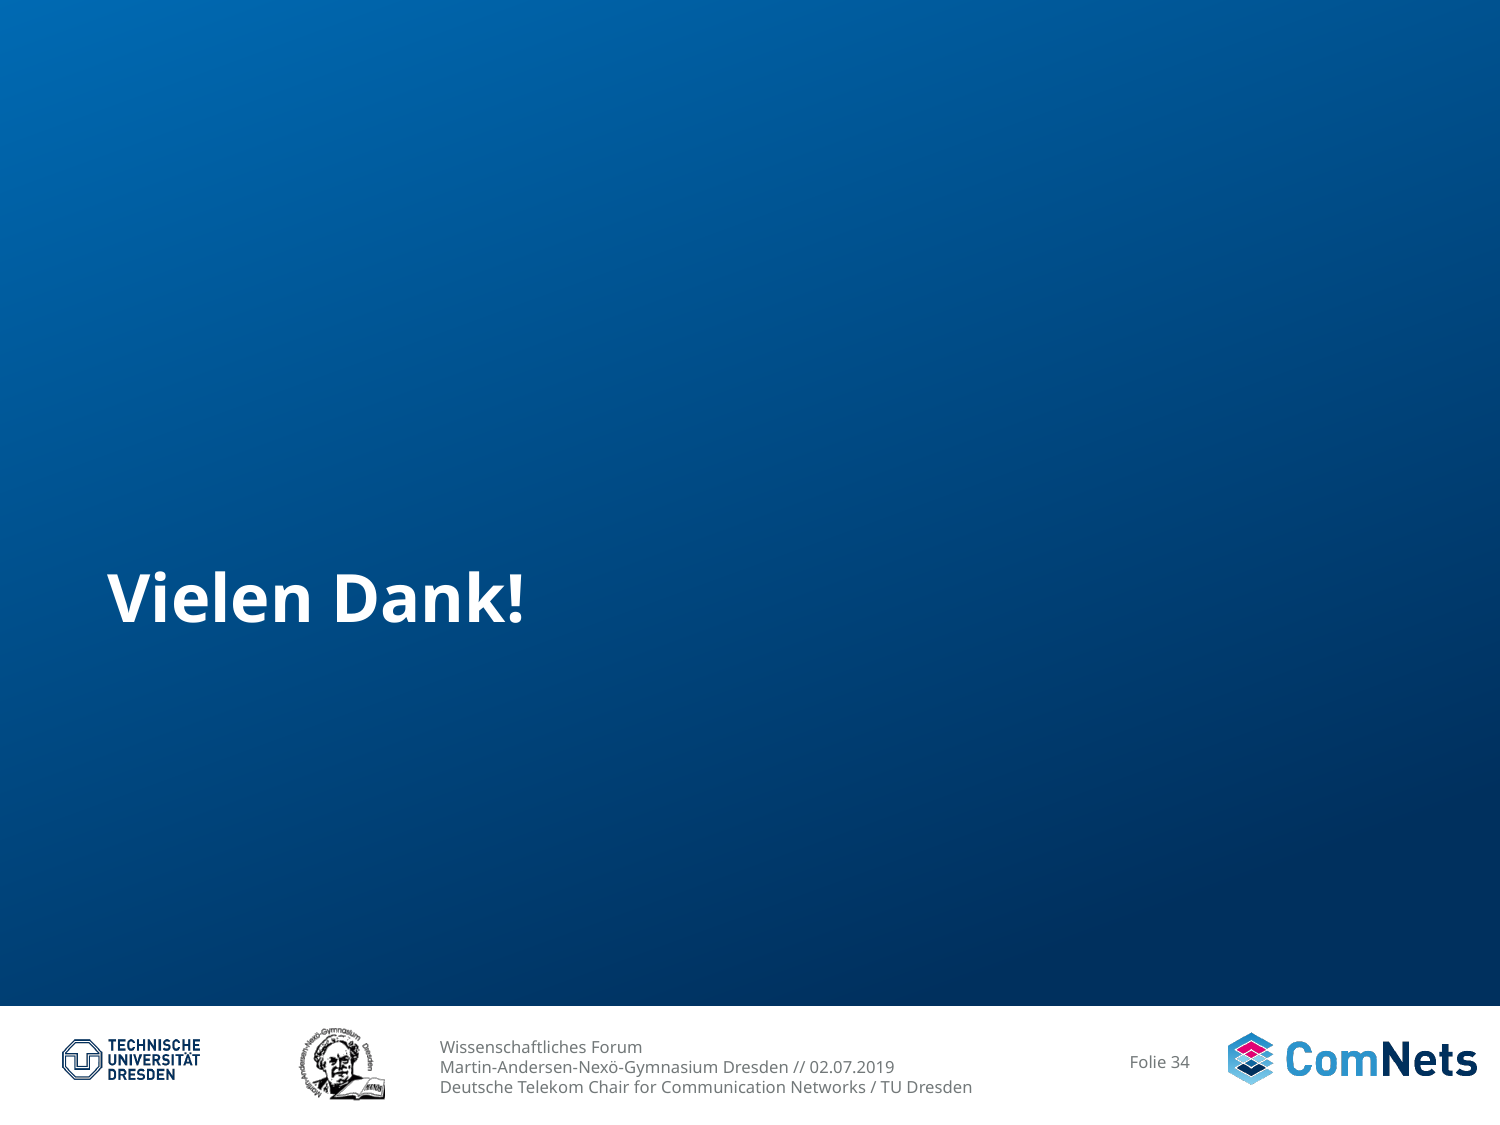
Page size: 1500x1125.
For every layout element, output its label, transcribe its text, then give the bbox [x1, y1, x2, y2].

picture [62, 1039, 200, 1080]
picture [298, 1021, 385, 1109]
title Vielen Dank! [107, 555, 1410, 753]
picture [1228, 1032, 1477, 1085]
